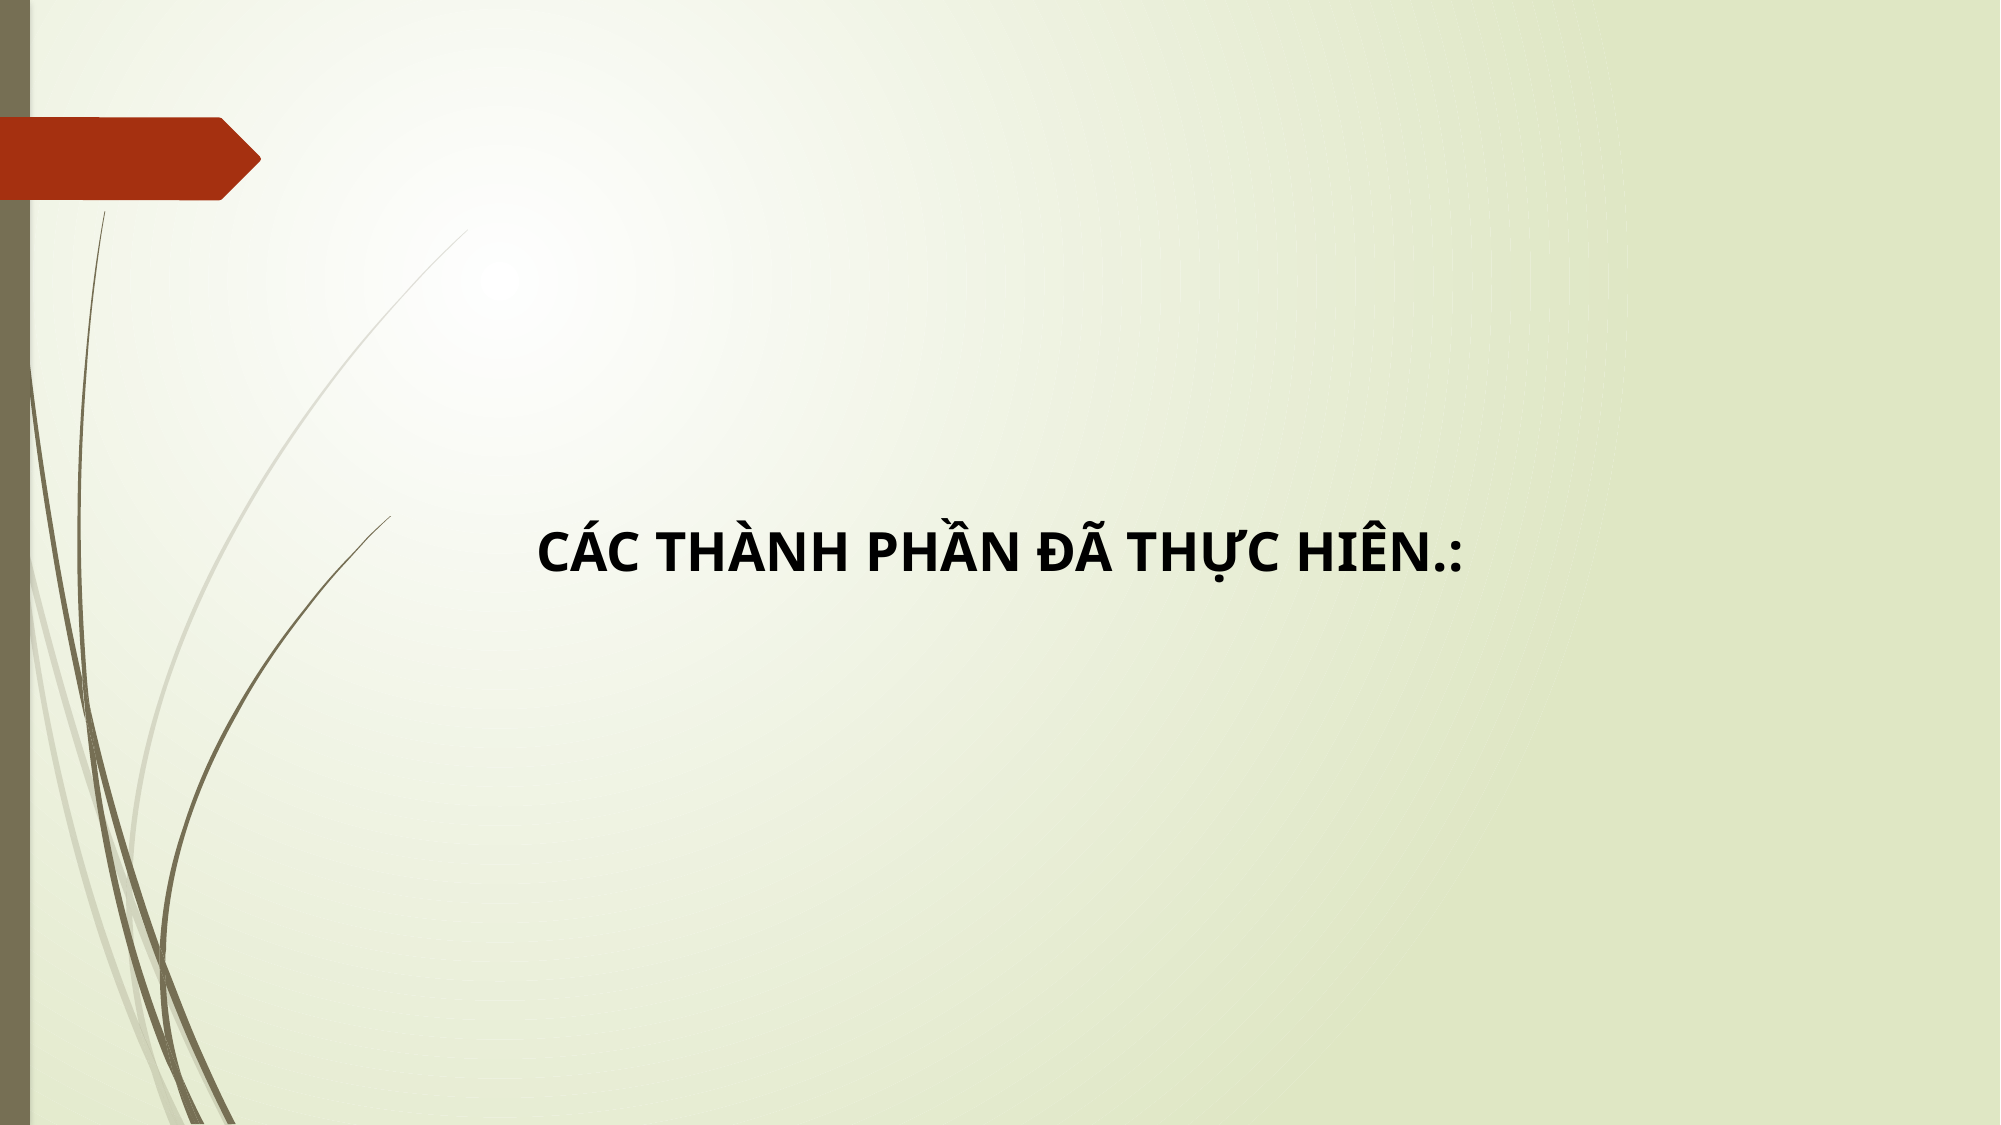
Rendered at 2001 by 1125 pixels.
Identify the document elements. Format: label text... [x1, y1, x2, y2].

text_box CÁC THÀNH PHẦN ĐÃ THỰC HIÊN.: [277, 509, 1723, 655]
